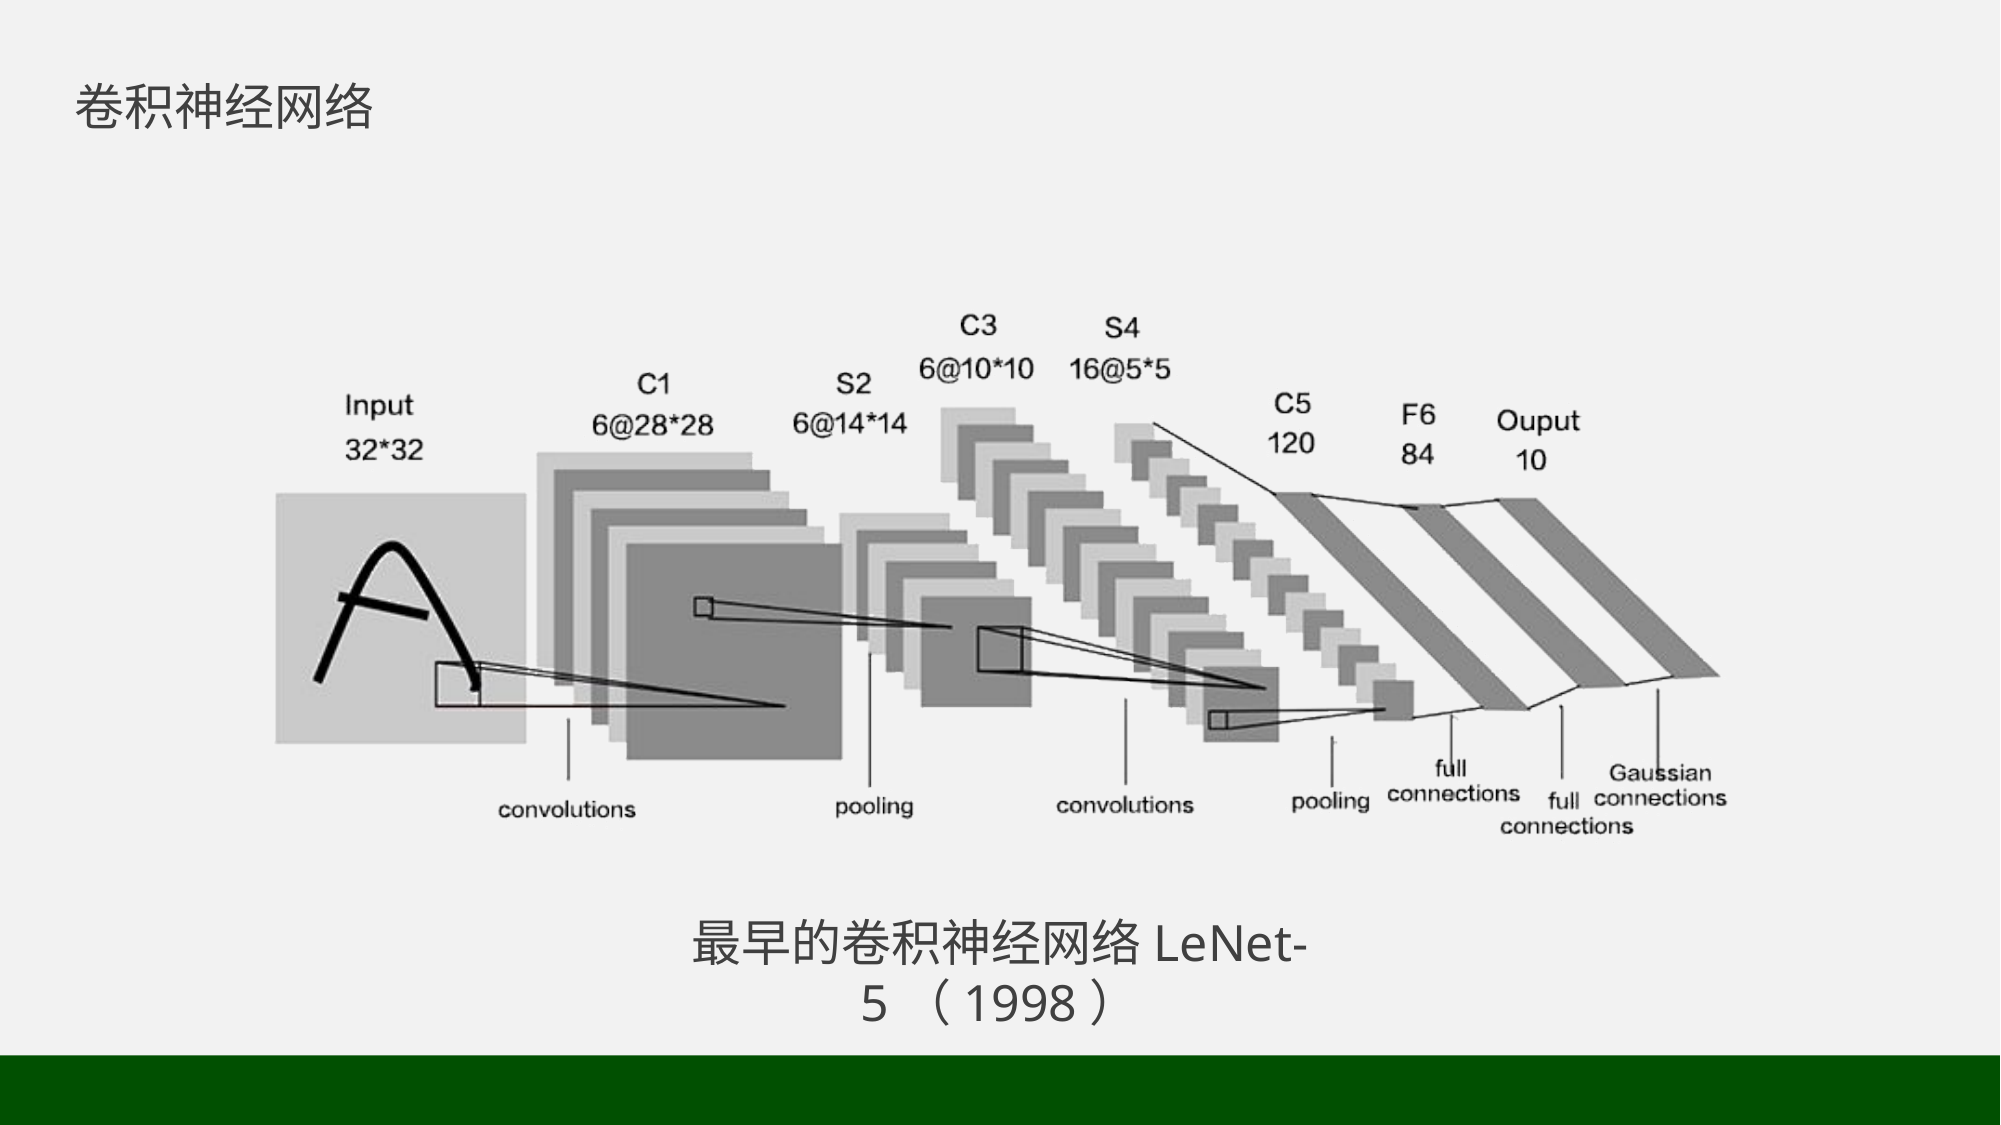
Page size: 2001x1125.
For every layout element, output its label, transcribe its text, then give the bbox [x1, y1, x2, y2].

text_box 卷积神经网络 [54, 67, 395, 143]
text_box [0, 1054, 2000, 1125]
picture [257, 295, 1743, 853]
text_box 最早的卷积神经网络LeNet-5（1998） [563, 903, 1437, 1039]
